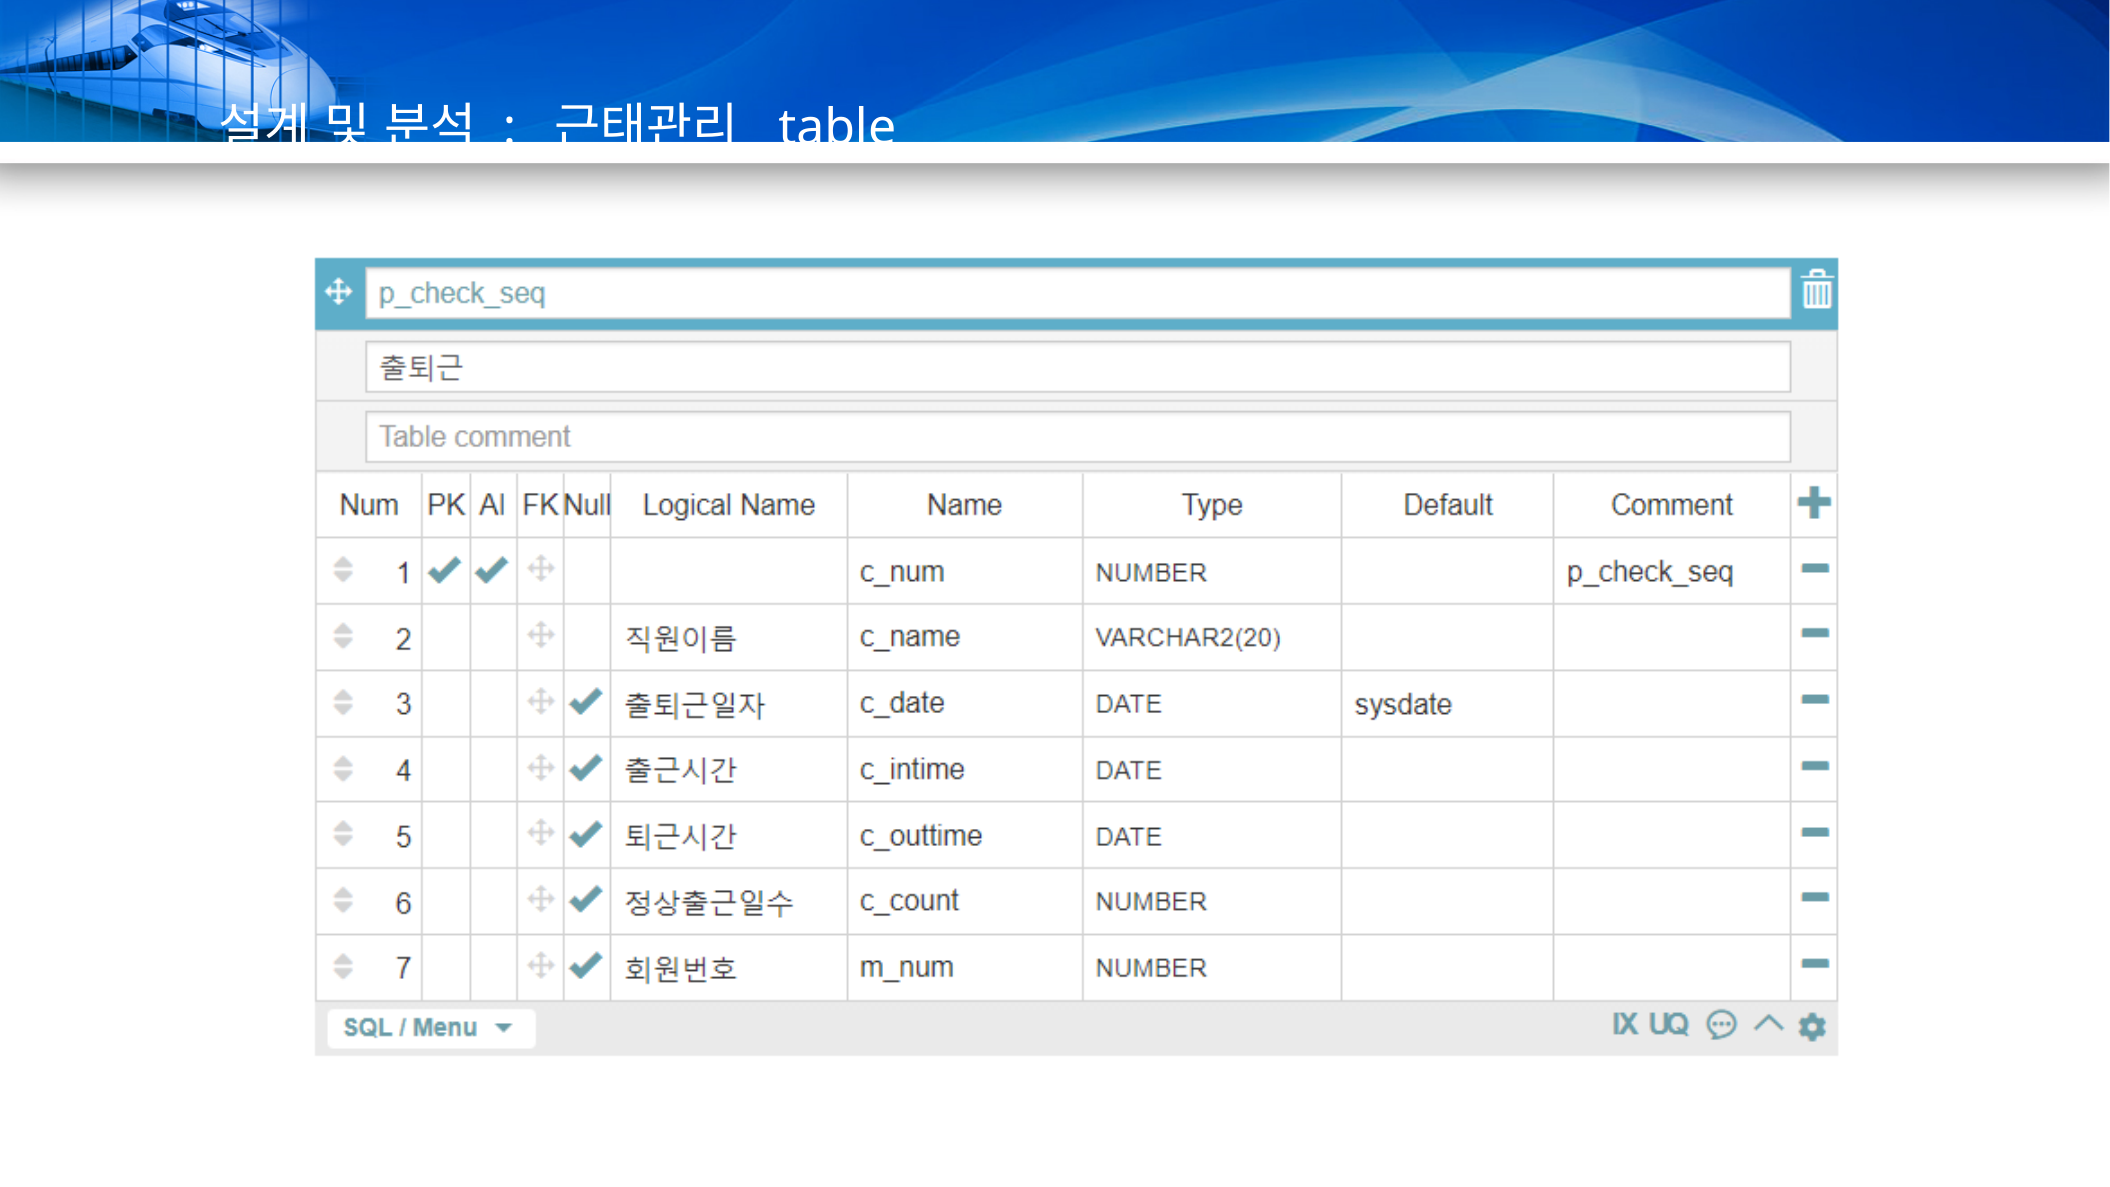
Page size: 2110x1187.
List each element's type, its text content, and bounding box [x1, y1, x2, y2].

text_box 설계 및 분석 : 근태관리 table [203, 56, 1638, 162]
picture [0, 0, 2110, 1187]
